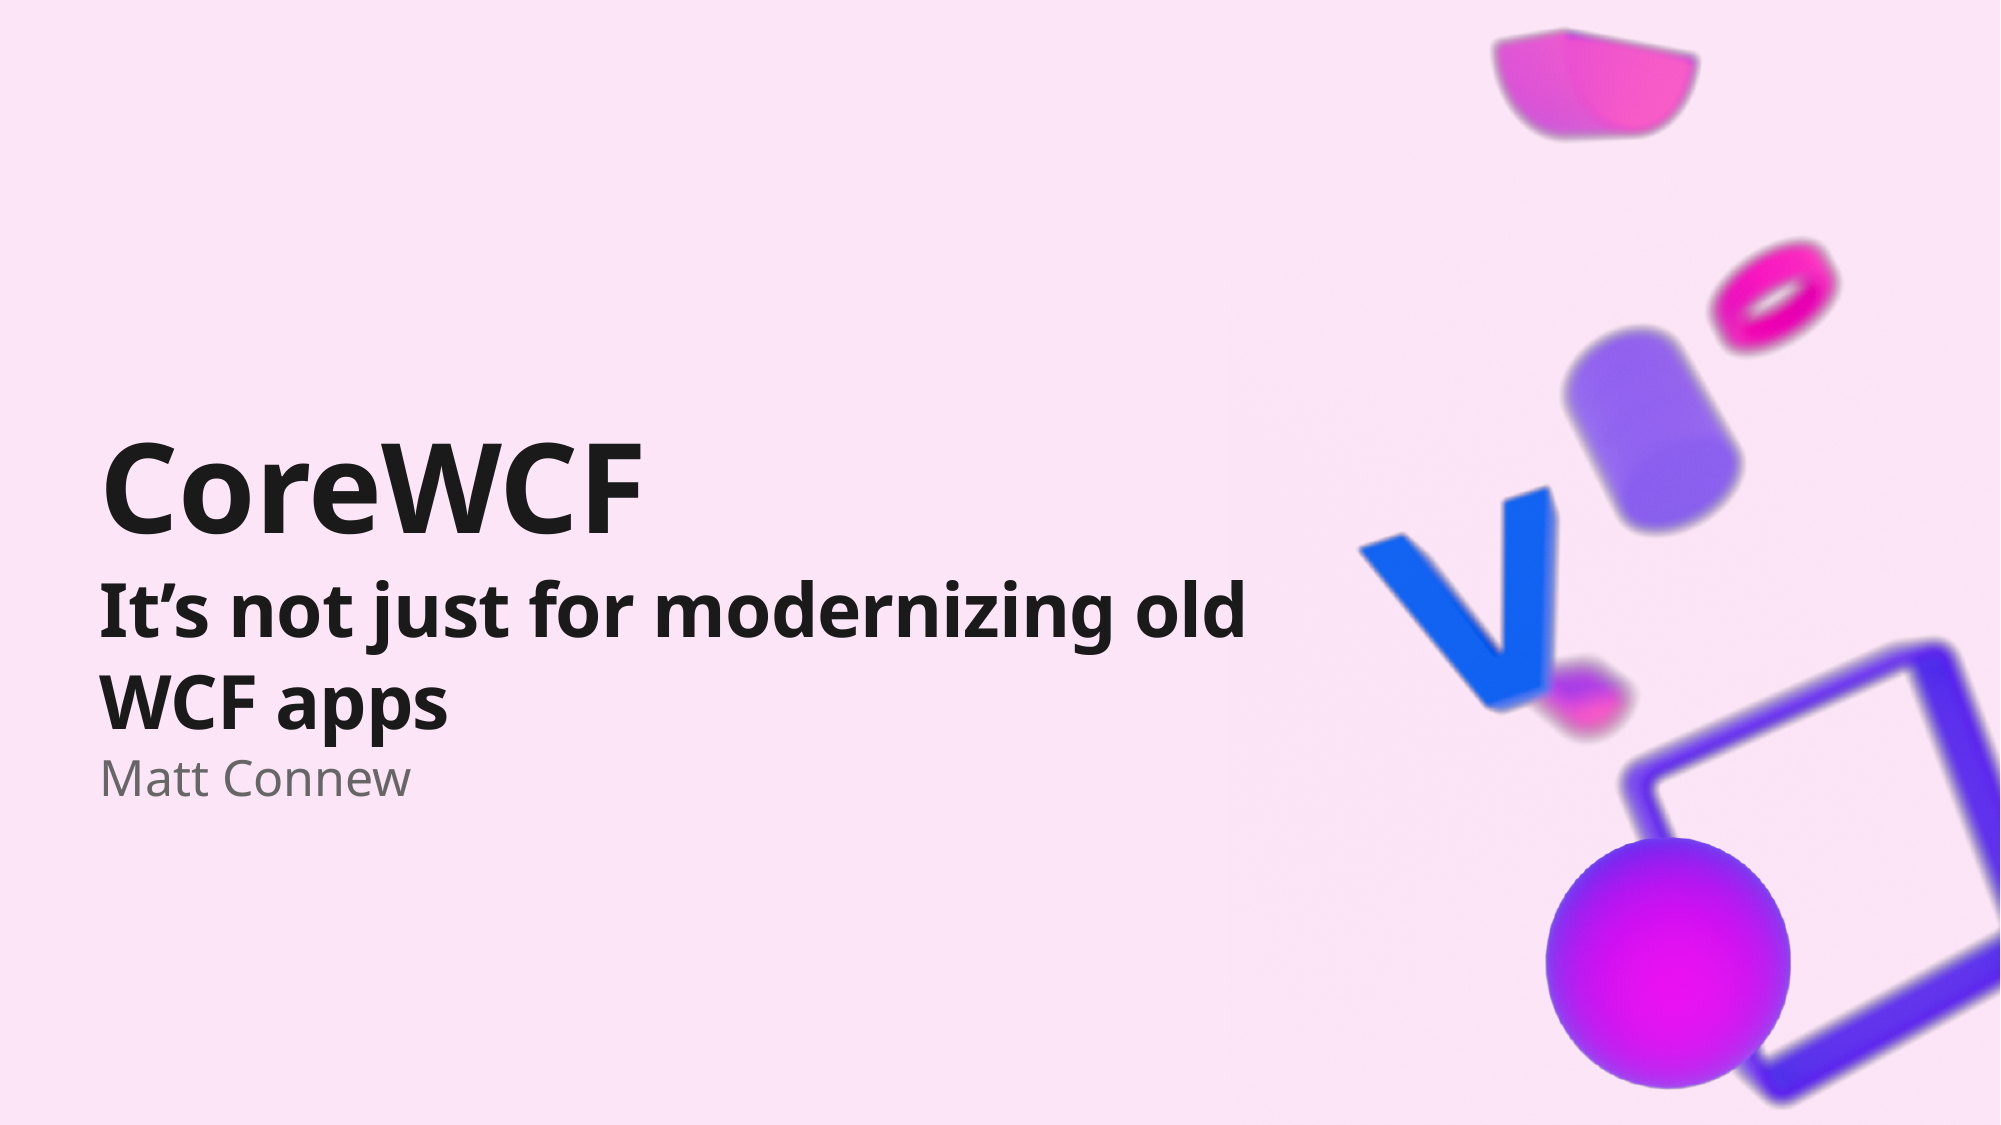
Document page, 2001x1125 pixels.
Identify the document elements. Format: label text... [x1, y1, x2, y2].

list Matt Connew [99, 752, 1363, 999]
title CoreWCF It’s not just for modernizing old WCF apps [99, 280, 1363, 749]
picture [0, 0, 2001, 1125]
